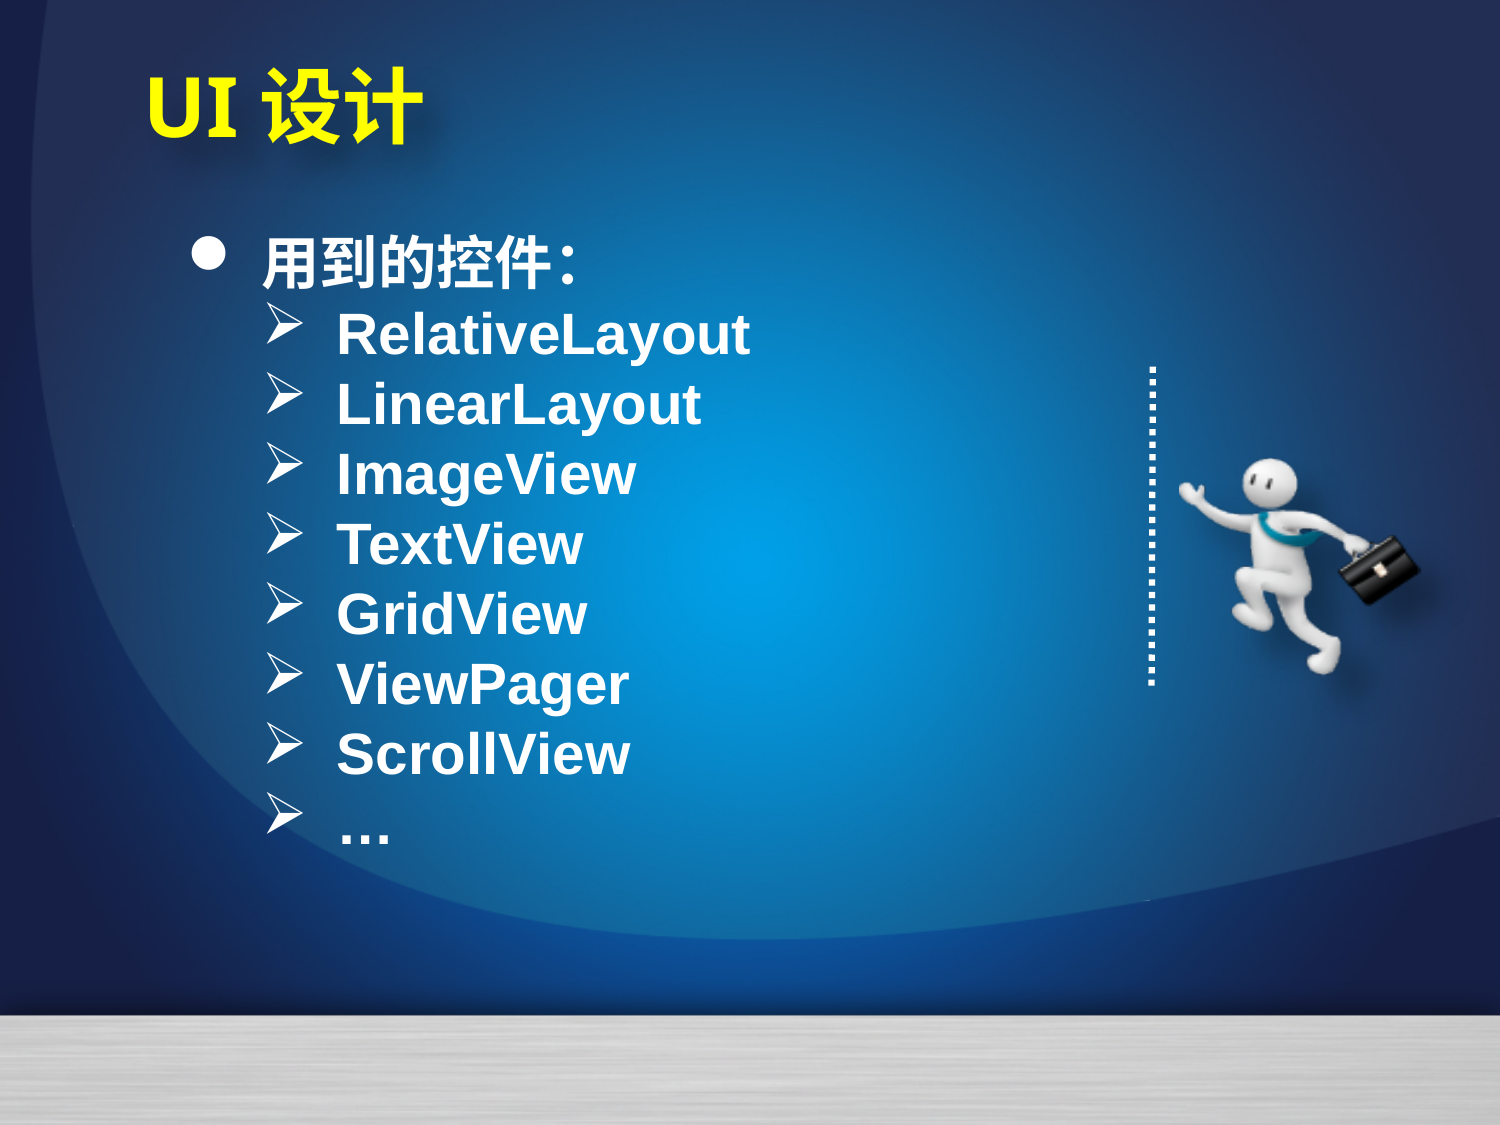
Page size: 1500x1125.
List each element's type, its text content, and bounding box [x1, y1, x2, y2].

text_box UI设计 [128, 46, 621, 184]
picture [0, 0, 1500, 1125]
text_box 用到的控件： RelativeLayout LinearLayout ImageView TextView GridView ViewPager ScrollView … [172, 218, 994, 934]
